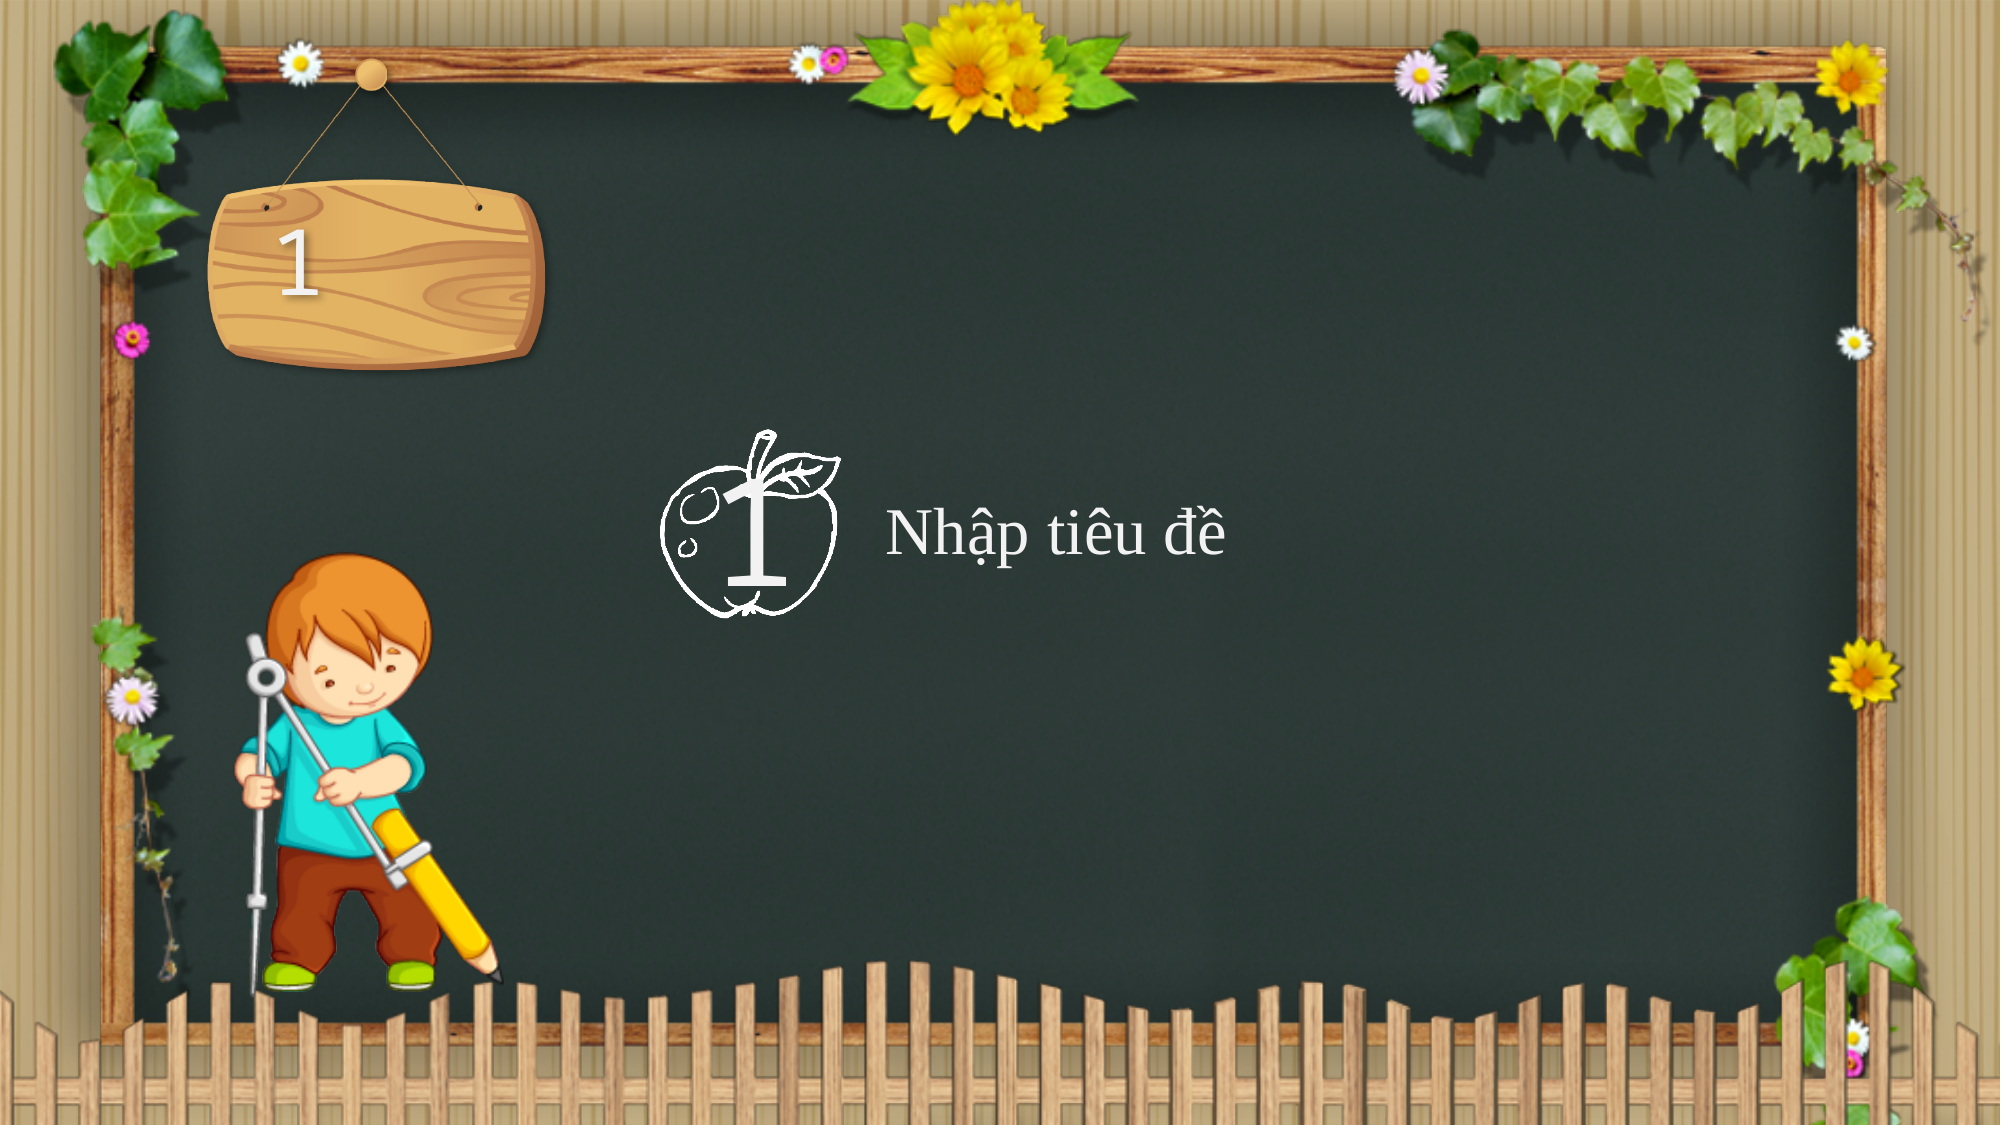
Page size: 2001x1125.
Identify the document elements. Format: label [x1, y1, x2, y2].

picture [0, 0, 2000, 1125]
text_box [641, 418, 866, 638]
